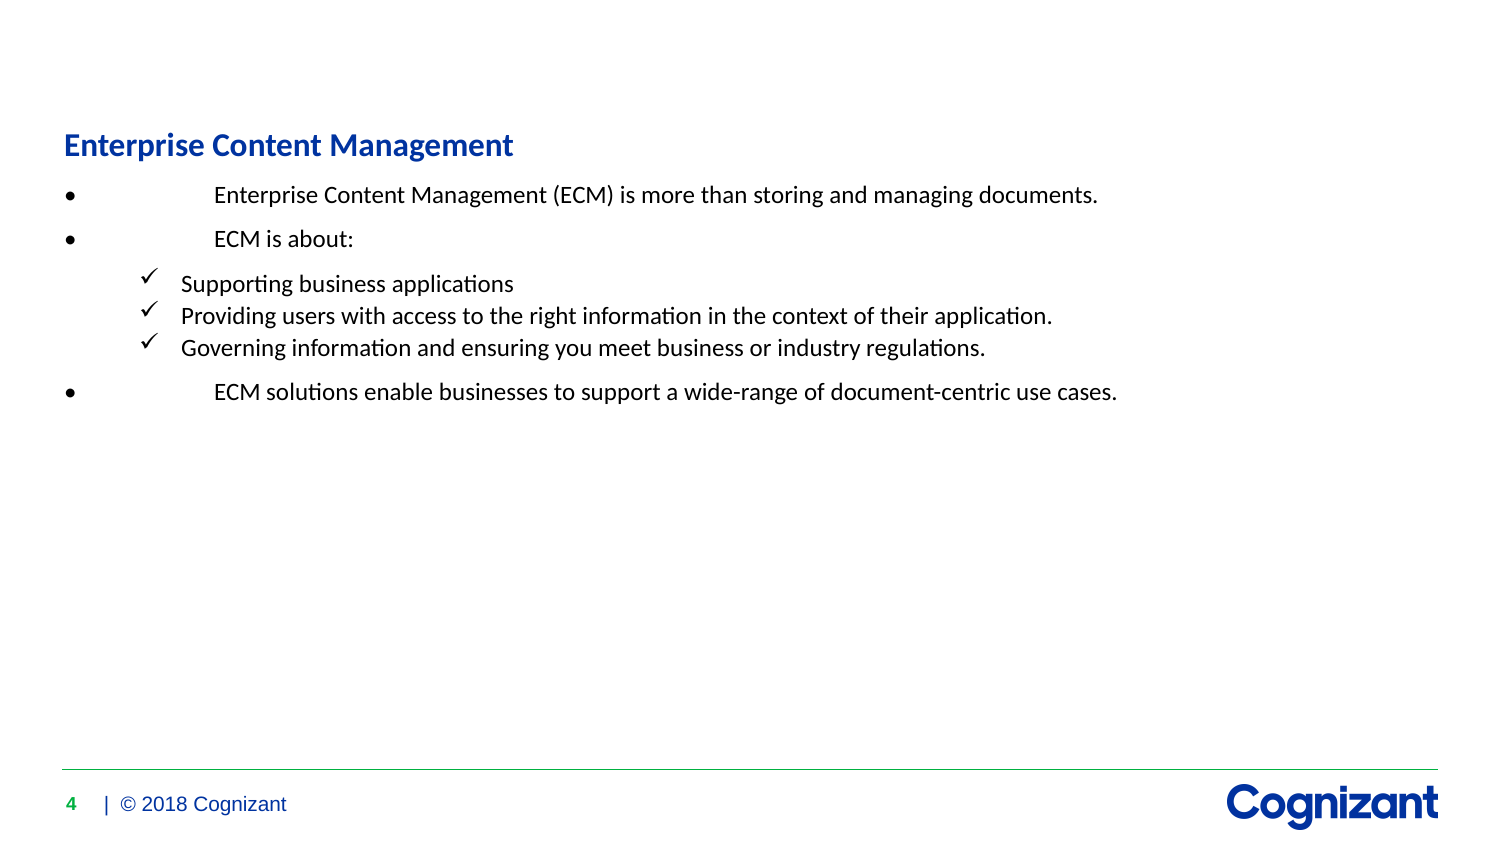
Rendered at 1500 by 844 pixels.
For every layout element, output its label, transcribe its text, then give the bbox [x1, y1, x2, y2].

slide_number 4 [66, 790, 104, 817]
text_box Enterprise Content Management • Enterprise Content Management (ECM) is more than storing and managing documents. • ECM is about: Supporting business applications Providing users with access to the right information in the context of their application. Governing information and ensuring you meet business or industry regulations. • ECM solutions enable businesses to support a wide-range of document-centric use cases. [49, 113, 1441, 502]
picture [1227, 784, 1438, 830]
